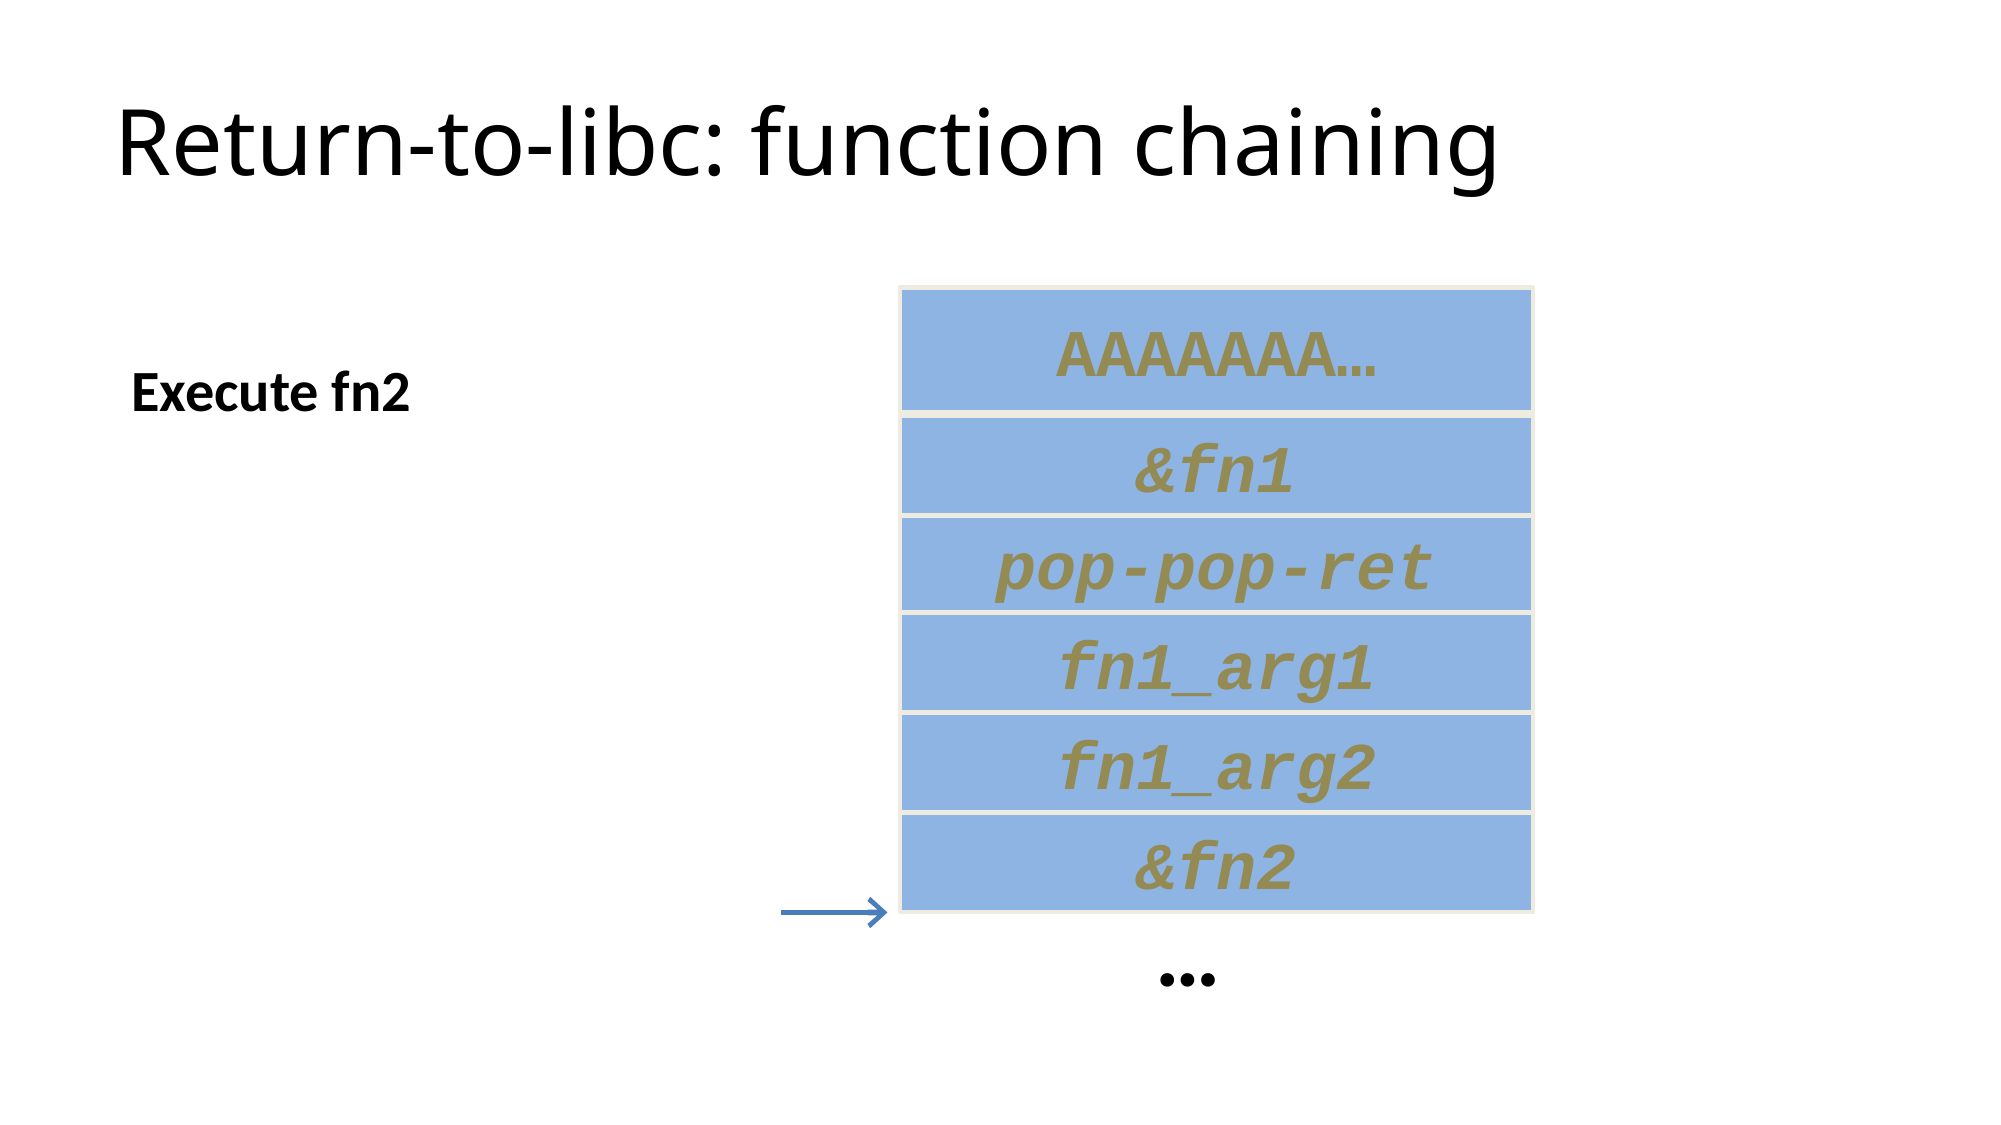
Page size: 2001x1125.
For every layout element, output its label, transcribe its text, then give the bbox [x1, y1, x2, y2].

text_box &fn1 [898, 415, 1535, 518]
text_box AAAAAAA… [898, 285, 1535, 415]
text_box fn1_arg2 [898, 715, 1535, 810]
text_box Execute fn2 [116, 345, 584, 430]
text_box fn1_arg1 [898, 614, 1535, 715]
text_box … [1140, 914, 1236, 1013]
text_box &fn2 [898, 810, 1535, 914]
text_box pop-pop-ret [898, 518, 1535, 614]
title Return-to-libc: function chaining [99, 45, 1900, 233]
